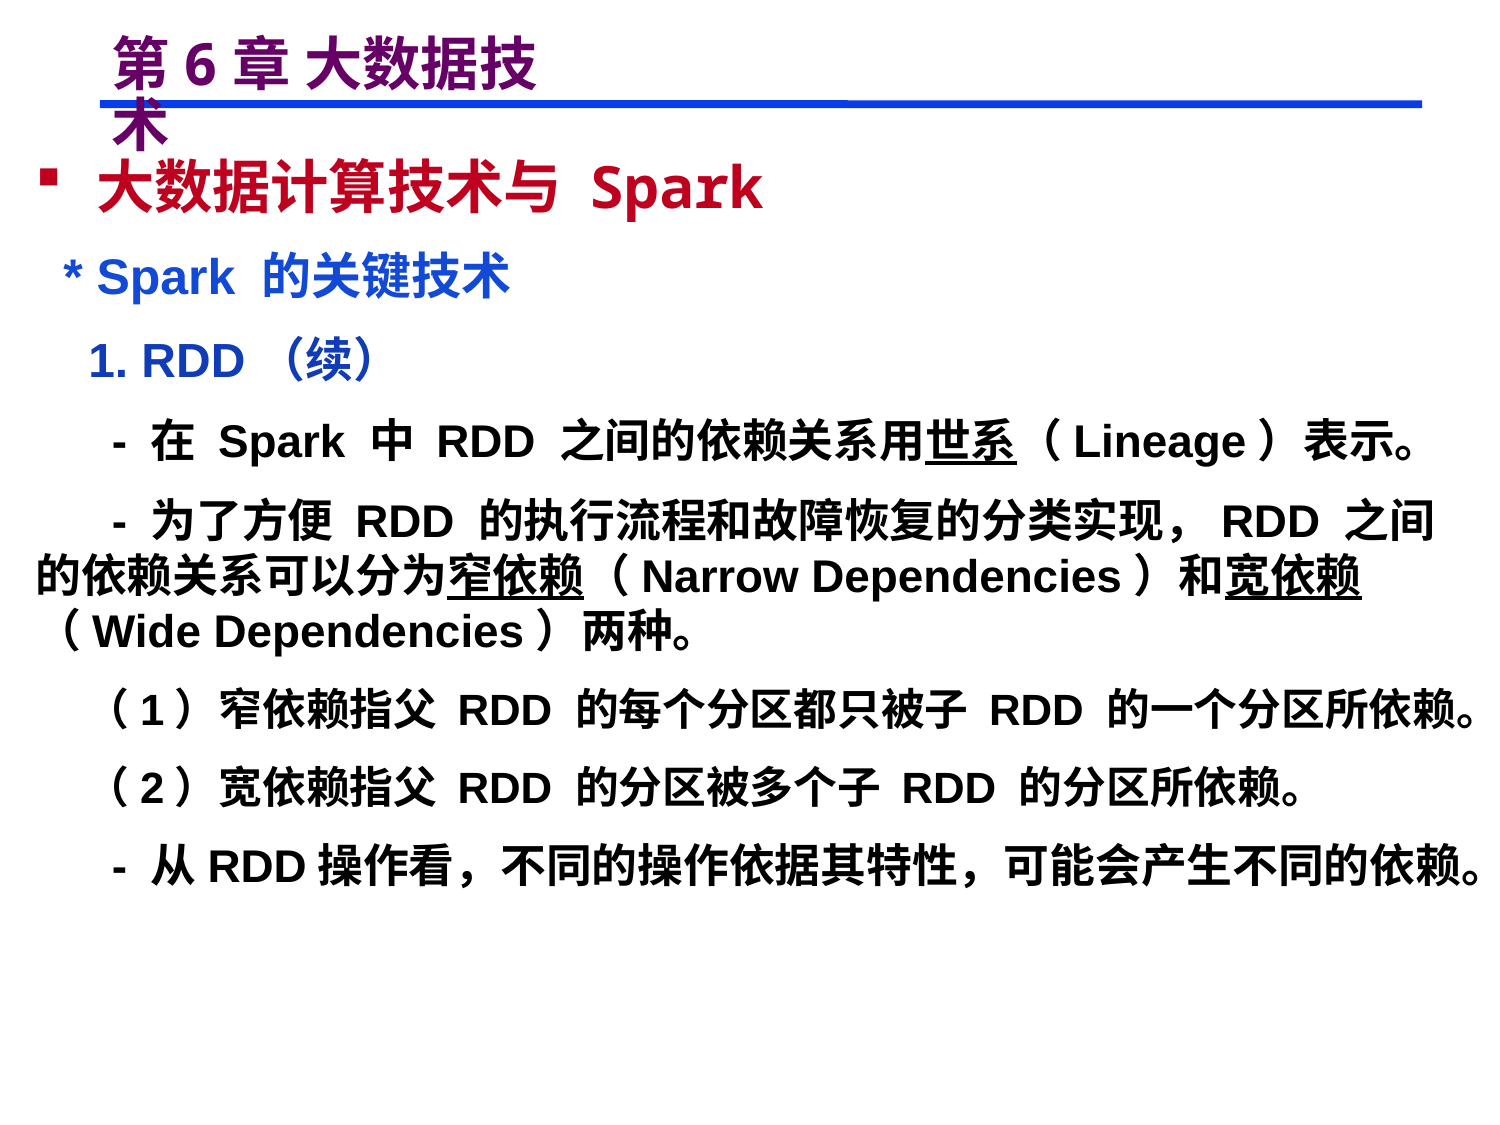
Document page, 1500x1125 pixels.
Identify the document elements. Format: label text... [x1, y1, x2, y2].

title 第6章 大数据技术 [100, 32, 593, 141]
subtitle 大数据计算技术与 Spark * Spark 的关键技术 1. RDD（续） - 在 Spark 中 RDD 之间的依赖关系用世系（Lineage）表示。 - 为了方便 RDD 的执行流程和故障恢复的分类实现，RDD 之间的依赖关系可以分为窄依赖（Narrow Dependencies）和宽依赖（Wide Dependencies）两种。 （1）窄依赖指父 RDD 的每个分区都只被子 RDD 的一个分区所依赖。 （2）宽依赖指父 RDD 的分区被多个子 RDD 的分区所依赖。 - 从RDD操作看，不同的操作依据其特性，可能会产生不同的依赖。 [19, 141, 1482, 913]
